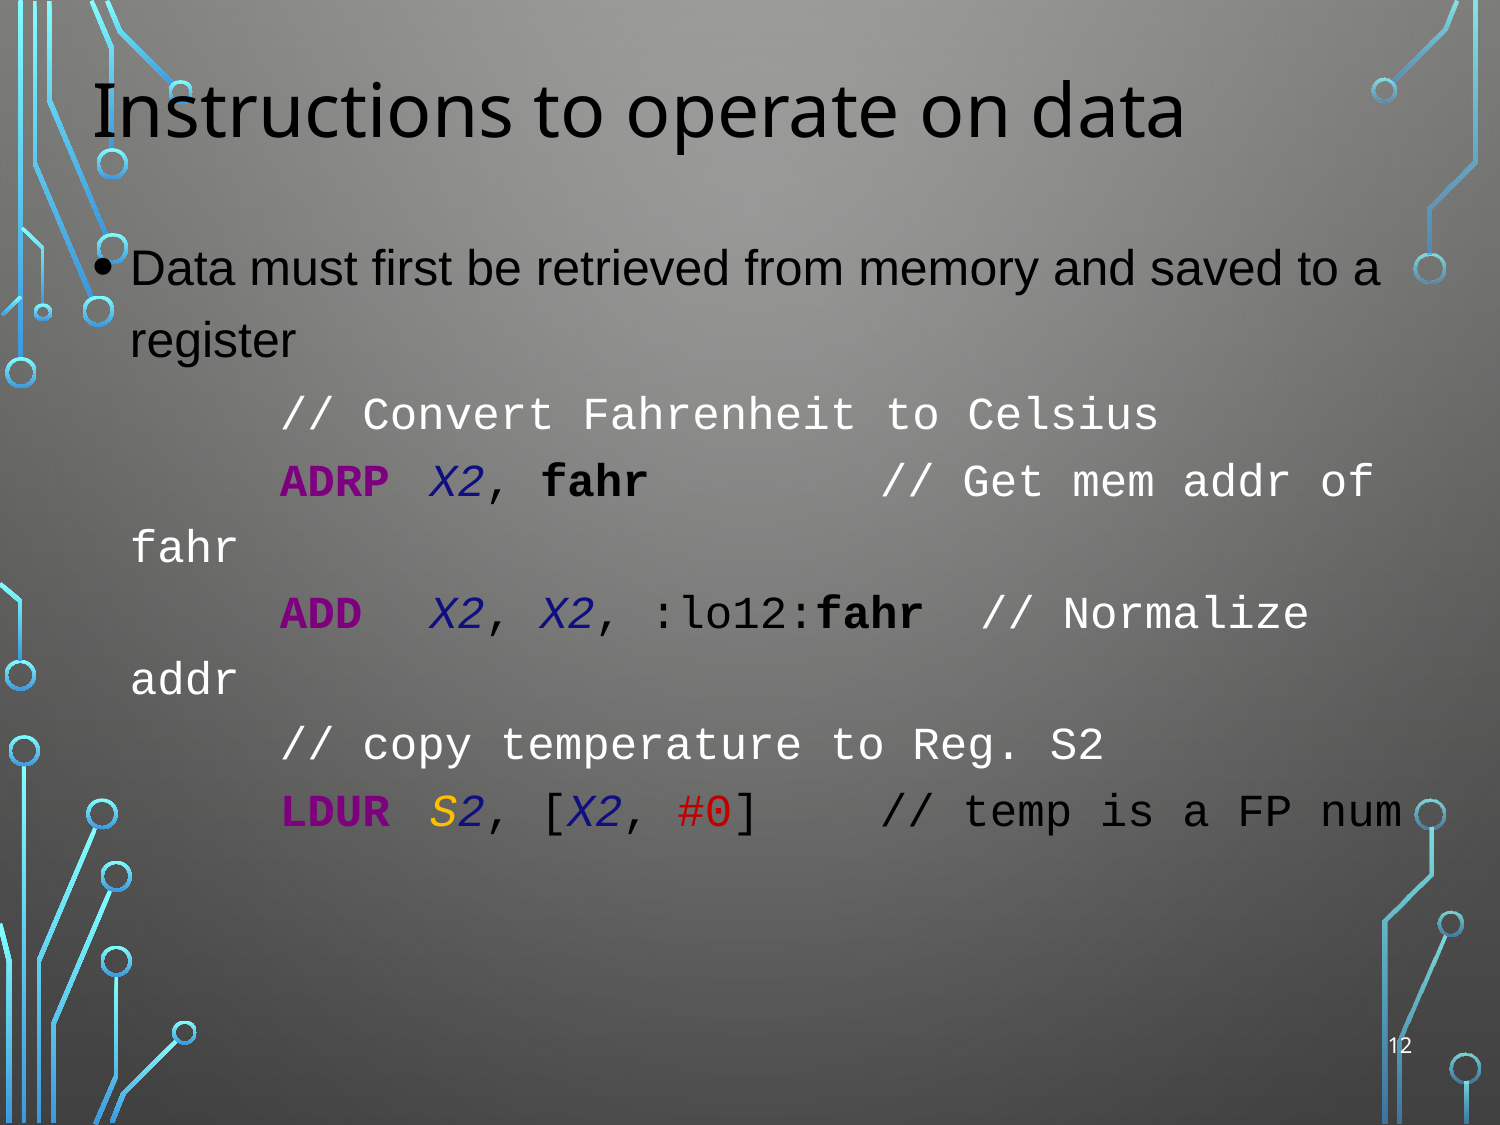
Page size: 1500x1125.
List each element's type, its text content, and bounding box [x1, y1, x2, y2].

list Data must first be retrieved from memory and saved to a register // Convert Fahrenheit to Celsius ADRP X2, fahr // Get mem addr of fahr ADD X2, X2, :lo12:fahr // Normalize addr // copy temperature to Reg. S2 LDUR S2, [X2, #0] // temp is a FP num [77, 216, 1428, 975]
slide_number 12 [1077, 1016, 1428, 1077]
title Instructions to operate on data [77, 48, 1428, 178]
